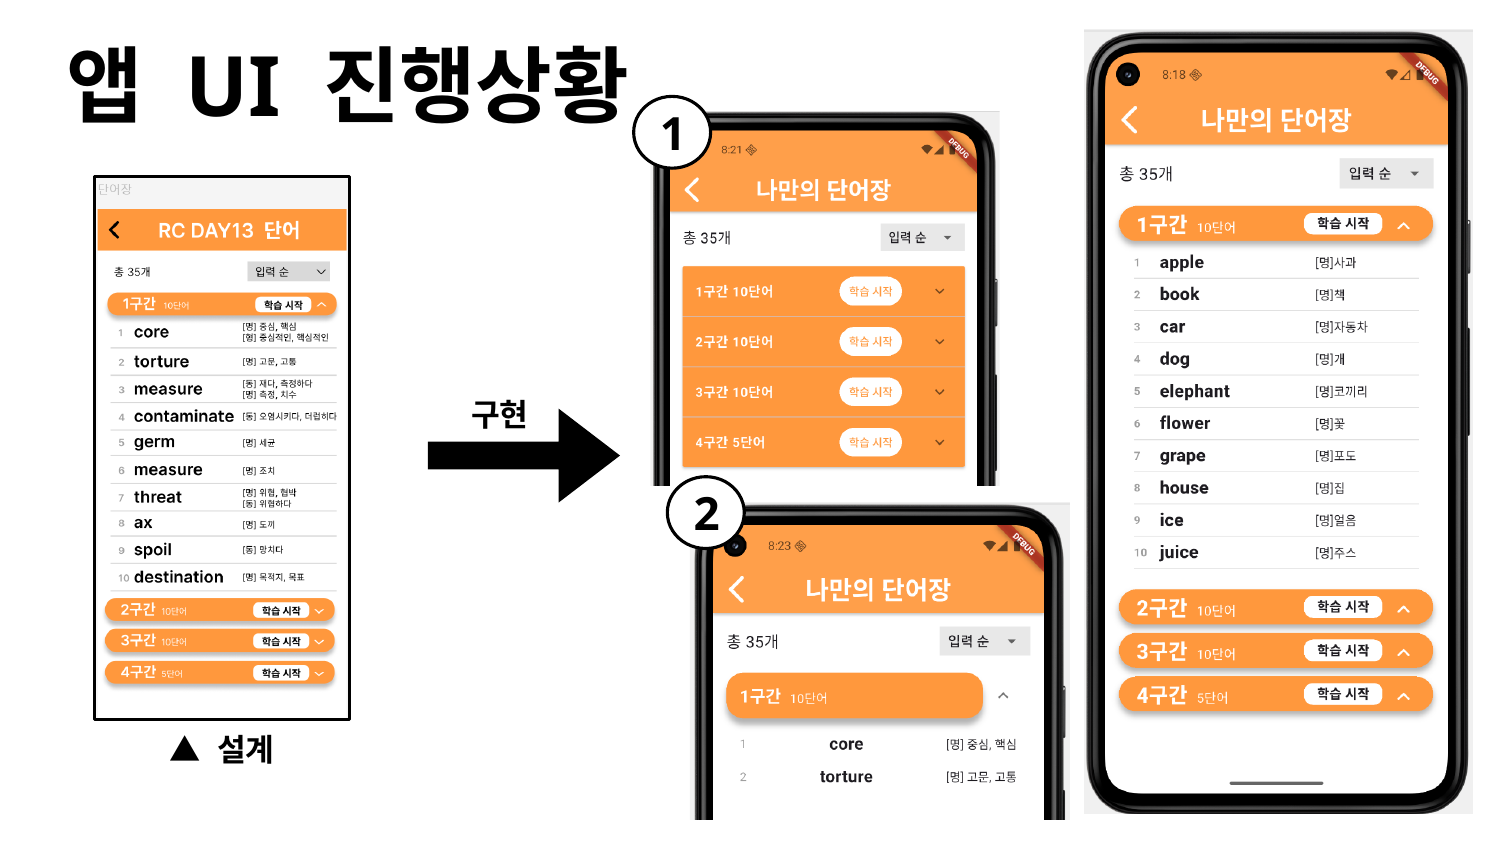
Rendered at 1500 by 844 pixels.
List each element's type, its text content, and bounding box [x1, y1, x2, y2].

text_box 구현 [450, 390, 549, 438]
picture [649, 111, 1000, 486]
text_box 1 [633, 96, 702, 157]
picture [689, 502, 1071, 820]
title 앱 UI 진행상황 [51, 35, 1079, 130]
picture [96, 177, 349, 719]
text_box ▲ 설계 [74, 725, 370, 773]
picture [1084, 29, 1473, 815]
text_box 2 [667, 494, 742, 543]
text_box [427, 408, 621, 503]
